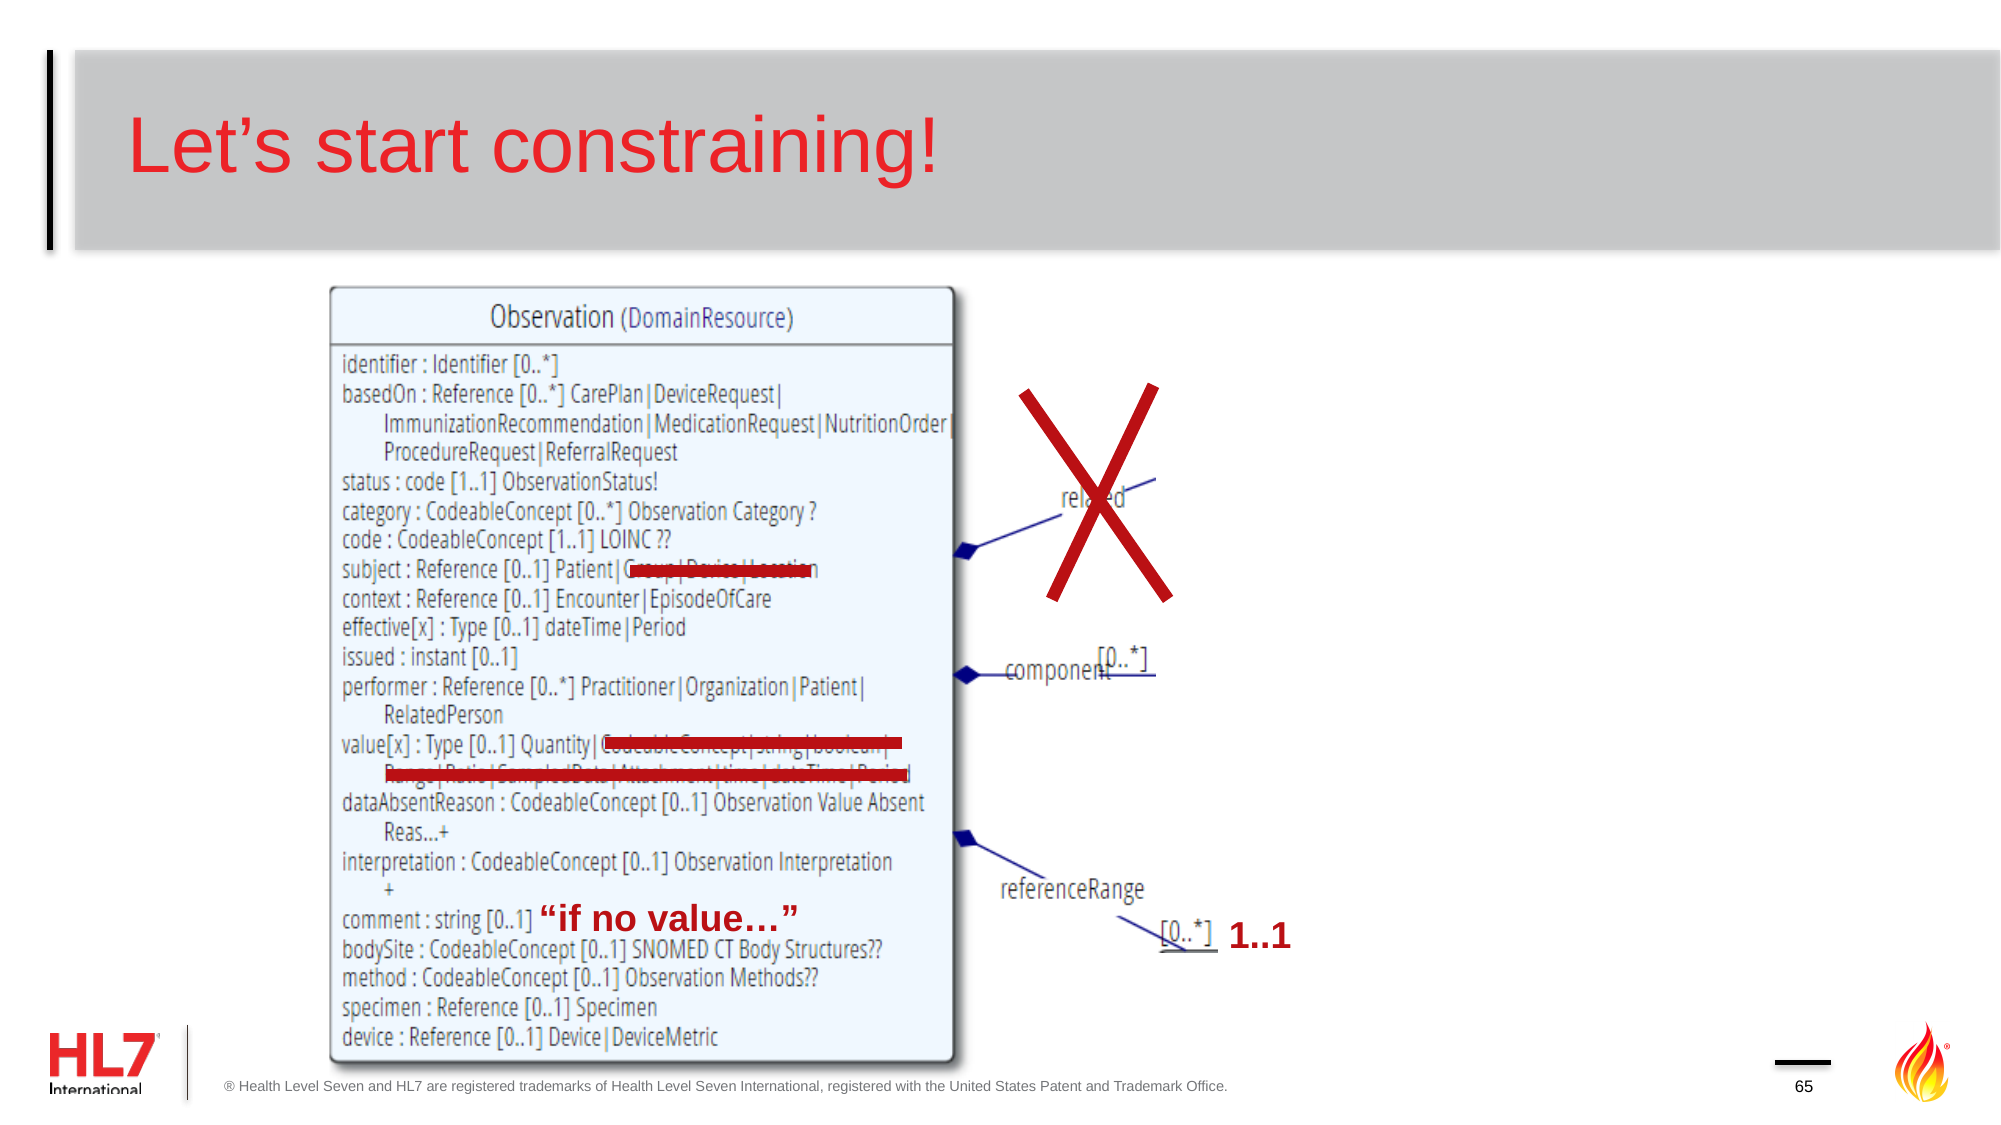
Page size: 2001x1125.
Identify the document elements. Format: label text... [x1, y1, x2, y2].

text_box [1023, 385, 1169, 600]
picture [1895, 1021, 1950, 1102]
footer ® Health Level Seven and HL7 are registered trademarks of Health Level Seven International, registered with the United States Patent and Trademark Office. [1149, 1062, 1275, 1102]
footer ® Health Level Seven and HL7 are registered trademarks of Health Level Seven International, registered with the United States Patent and Trademark Office. [209, 1062, 320, 1102]
text_box 1..1 [1214, 903, 1307, 964]
picture [314, 270, 1218, 1093]
slide_number 65 [1762, 1062, 1847, 1104]
title Let’s start constraining! [112, 49, 1897, 251]
